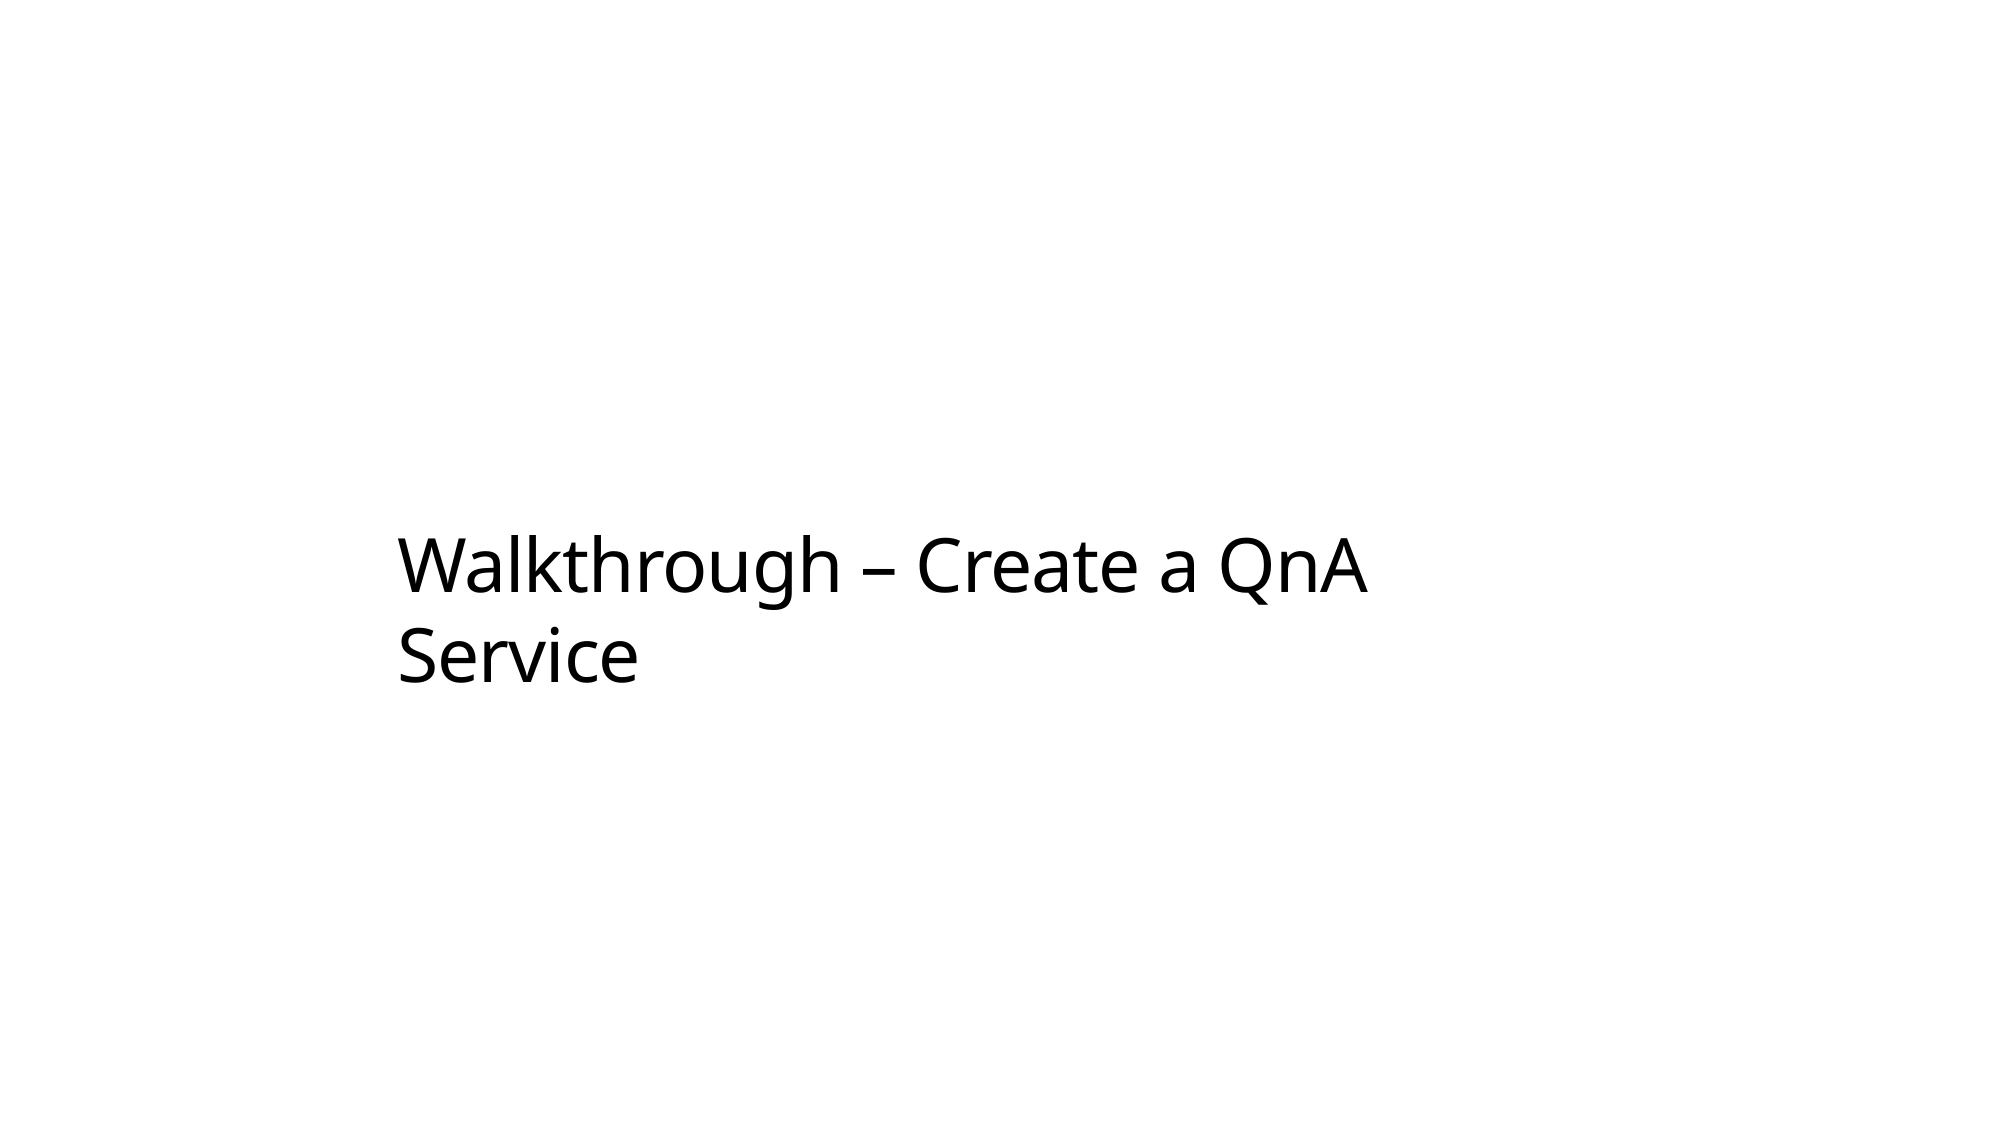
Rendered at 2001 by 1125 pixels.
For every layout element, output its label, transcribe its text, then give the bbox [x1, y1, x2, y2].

title Walkthrough – Create a QnA Service [397, 517, 1603, 608]
